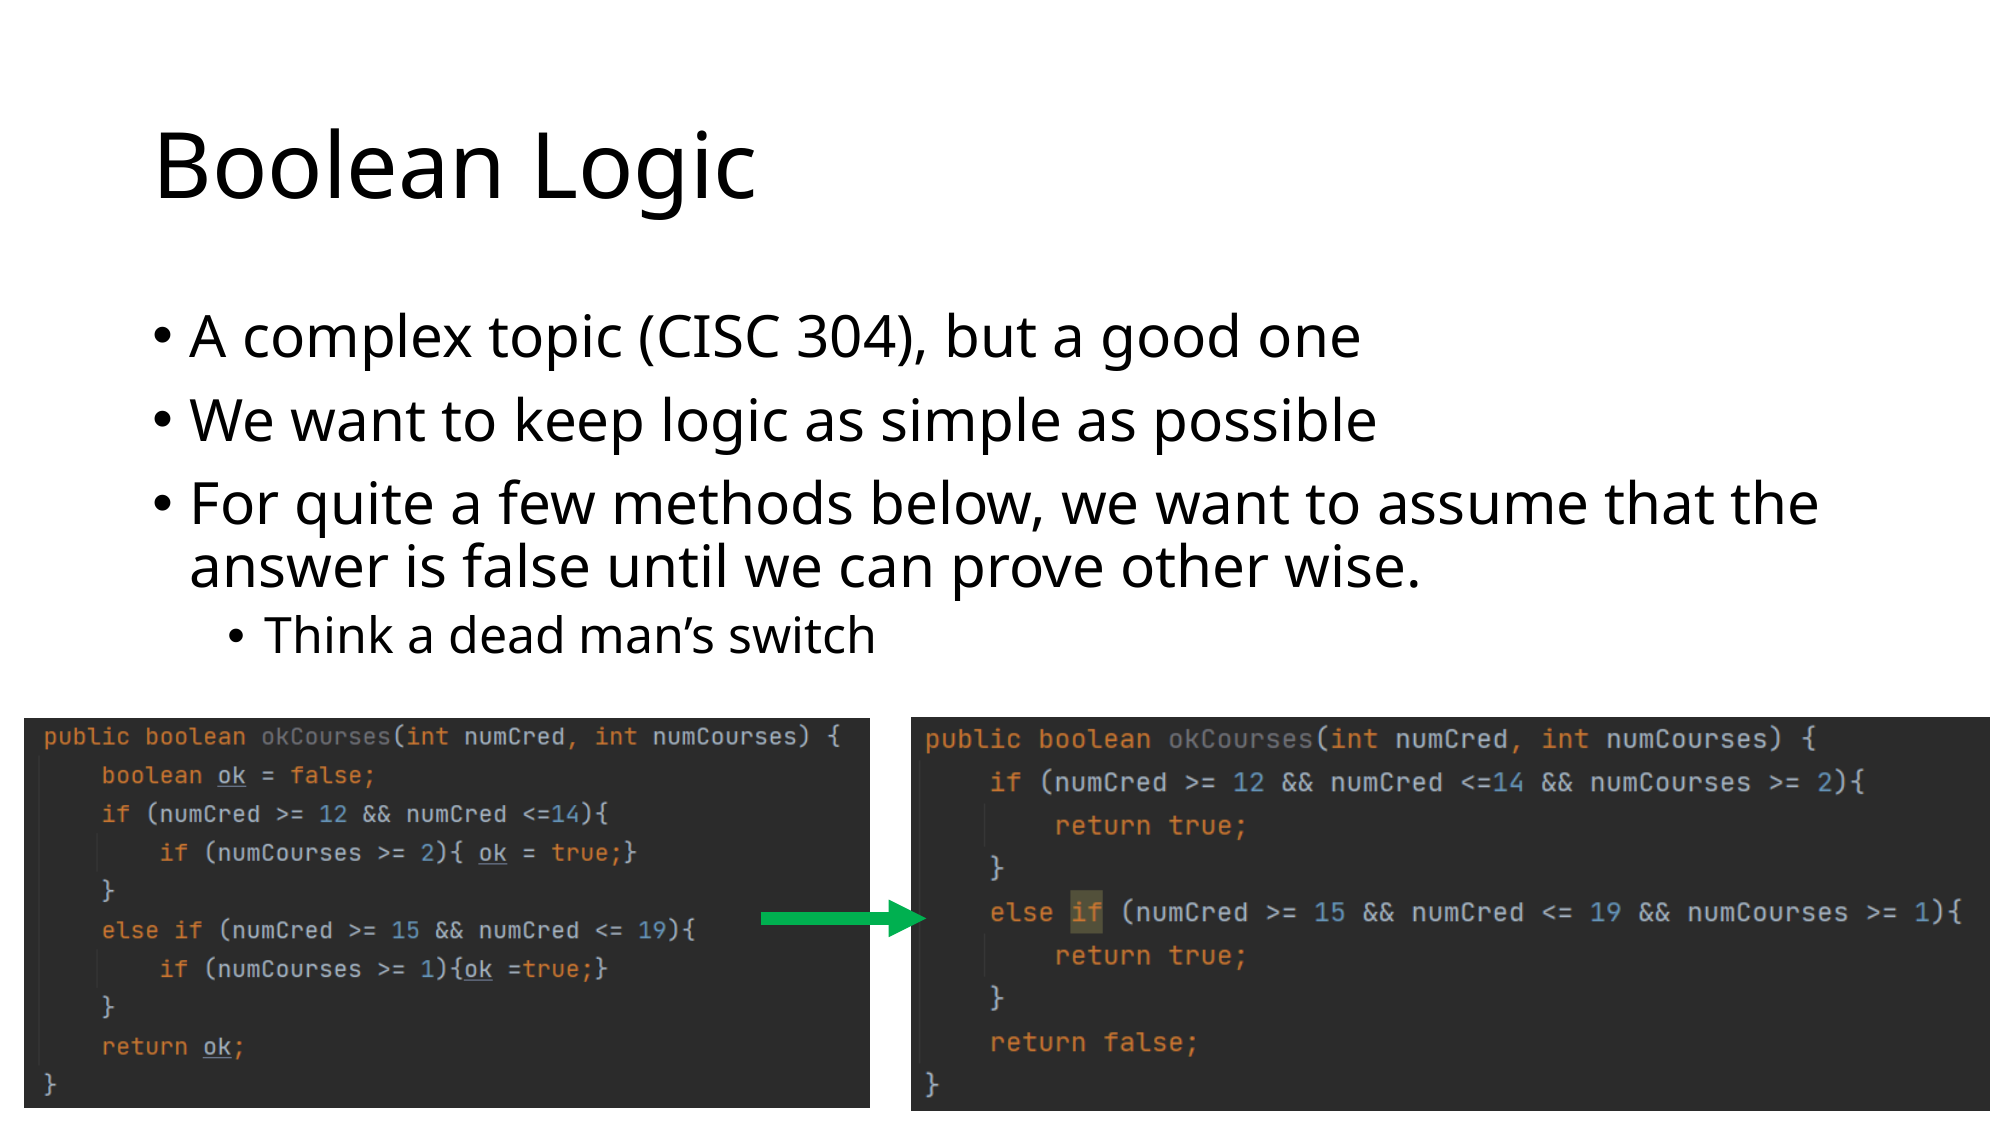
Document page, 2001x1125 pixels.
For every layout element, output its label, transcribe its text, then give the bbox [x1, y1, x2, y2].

title Boolean Logic [137, 59, 1863, 278]
list A complex topic (CISC 304), but a good one We want to keep logic as simple as possible For quite a few methods below, we want to assume that the answer is false until we can prove other wise. Think a dead man’s switch [137, 299, 1863, 689]
picture [911, 717, 1990, 1112]
picture [24, 718, 870, 1108]
